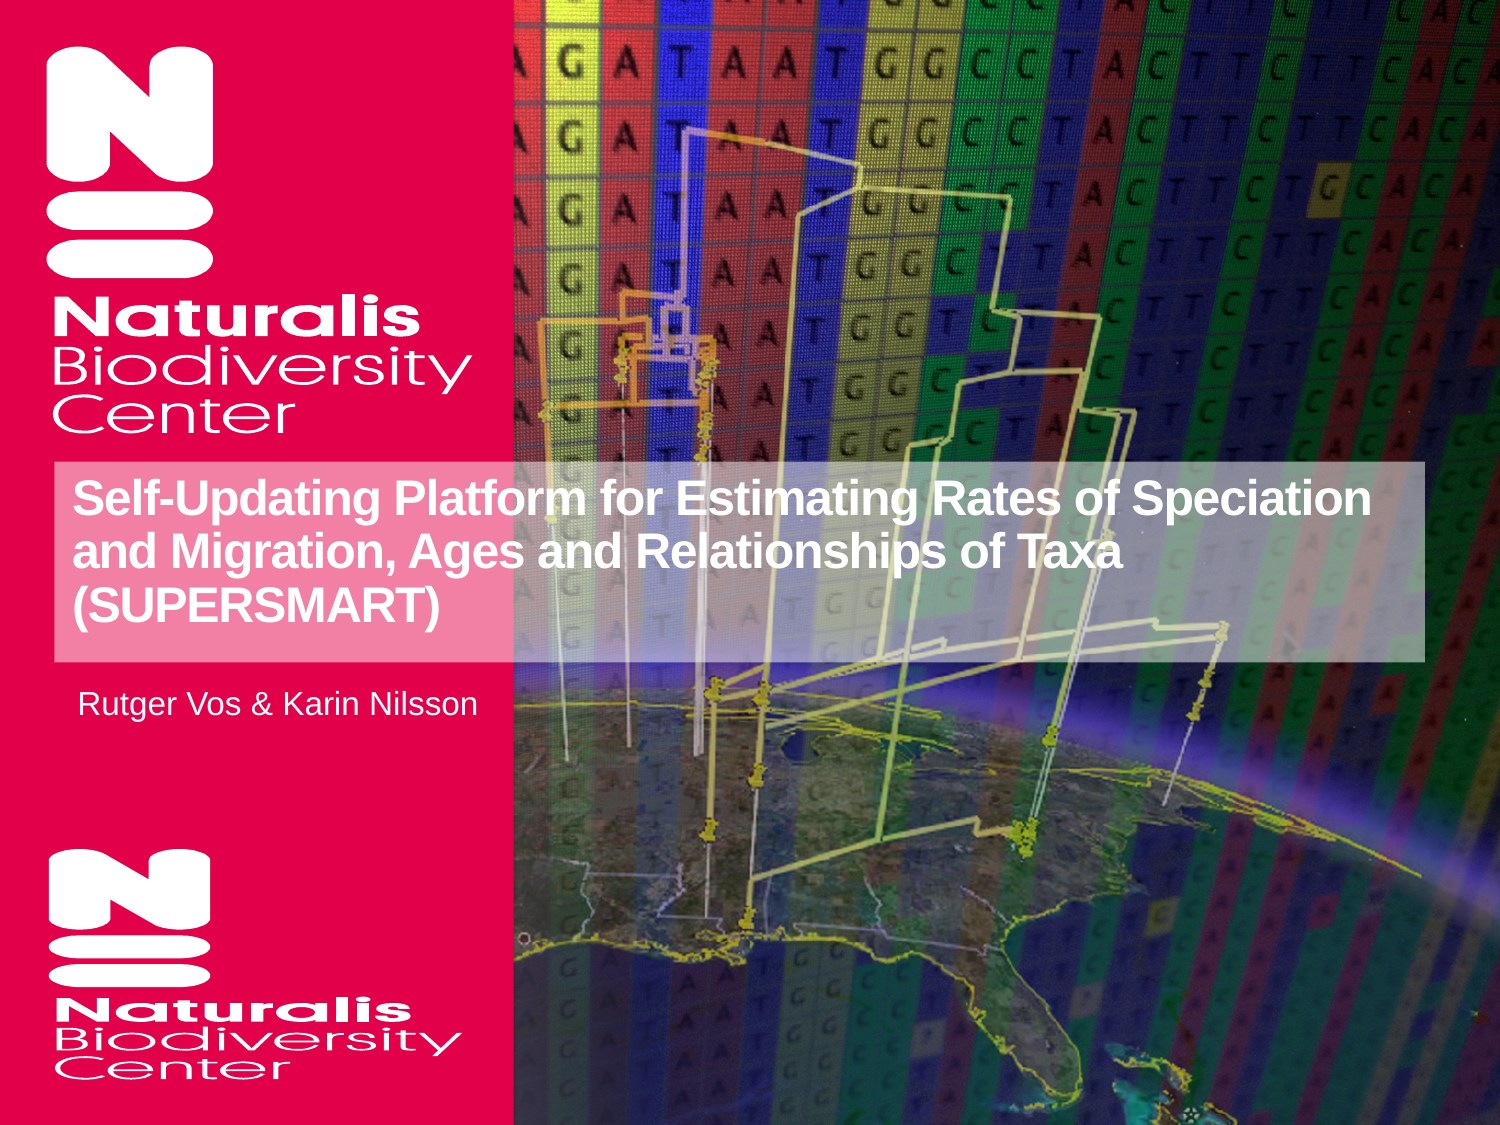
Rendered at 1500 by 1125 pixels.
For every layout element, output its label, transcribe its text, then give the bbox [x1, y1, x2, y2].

title Self-Updating Platform for Estimating Rates of Speciation and Migration, Ages and Relationships of Taxa (SUPERSMART) [54, 461, 1425, 663]
picture [514, 0, 1500, 1125]
text_box Rutger Vos & Karin Nilsson [77, 674, 480, 730]
